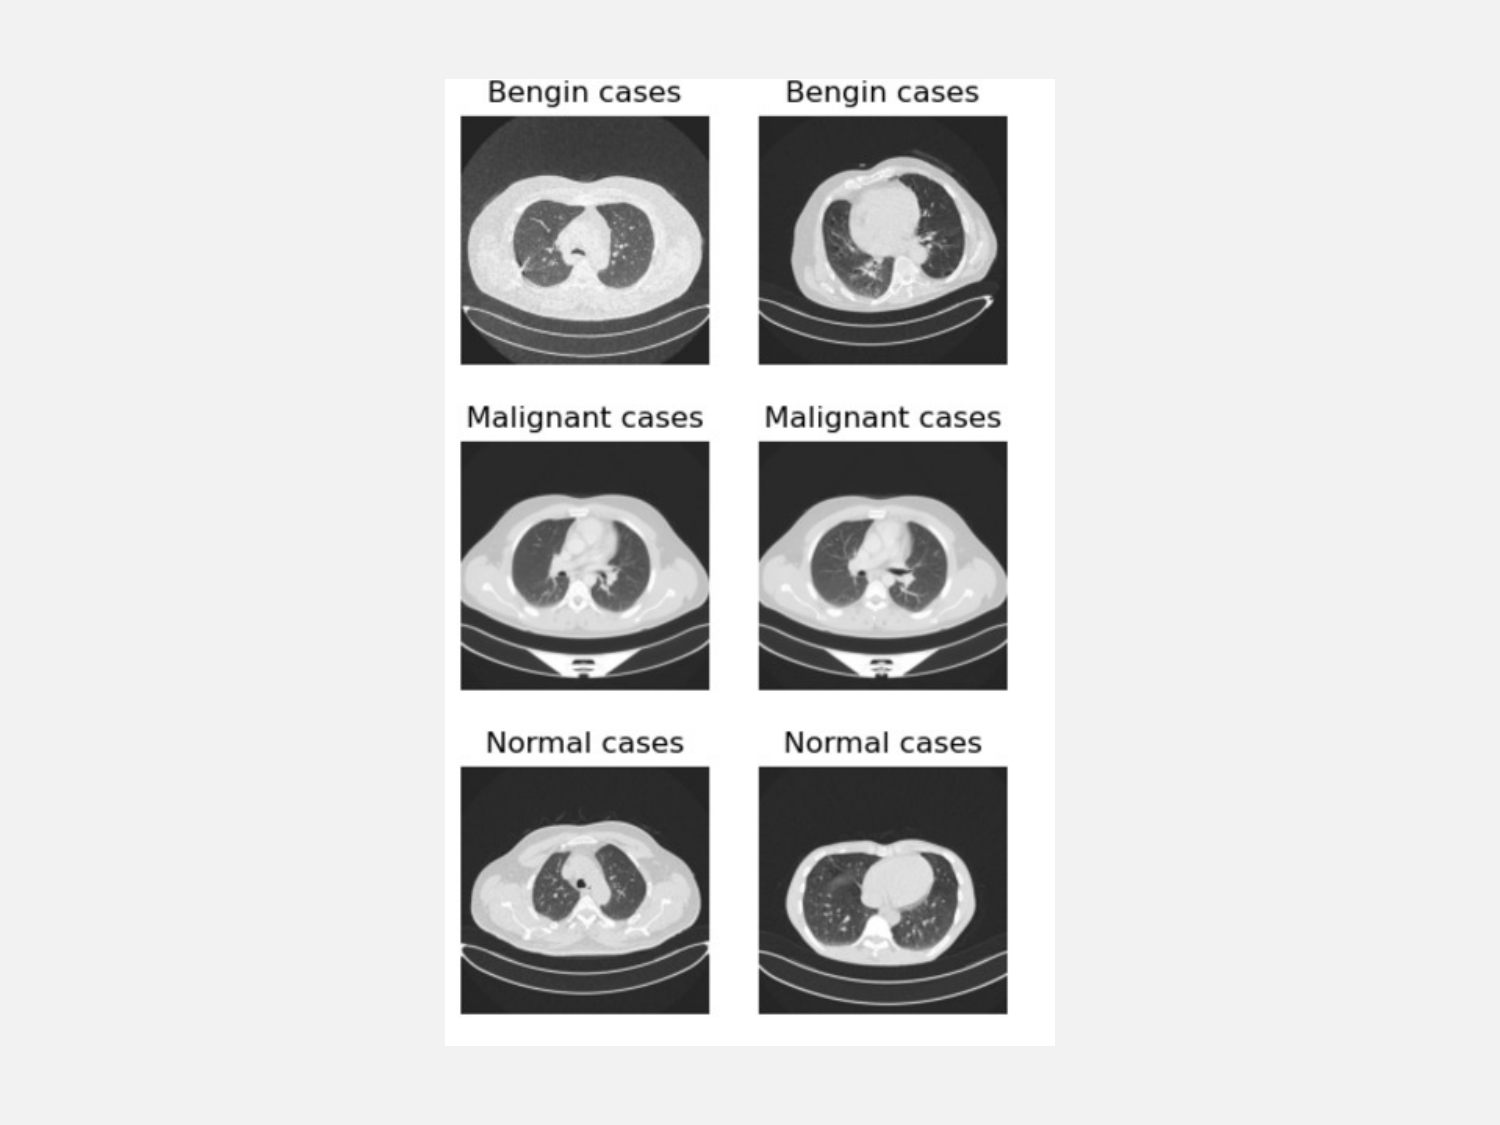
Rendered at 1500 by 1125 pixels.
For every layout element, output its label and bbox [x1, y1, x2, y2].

picture [445, 79, 1055, 1046]
